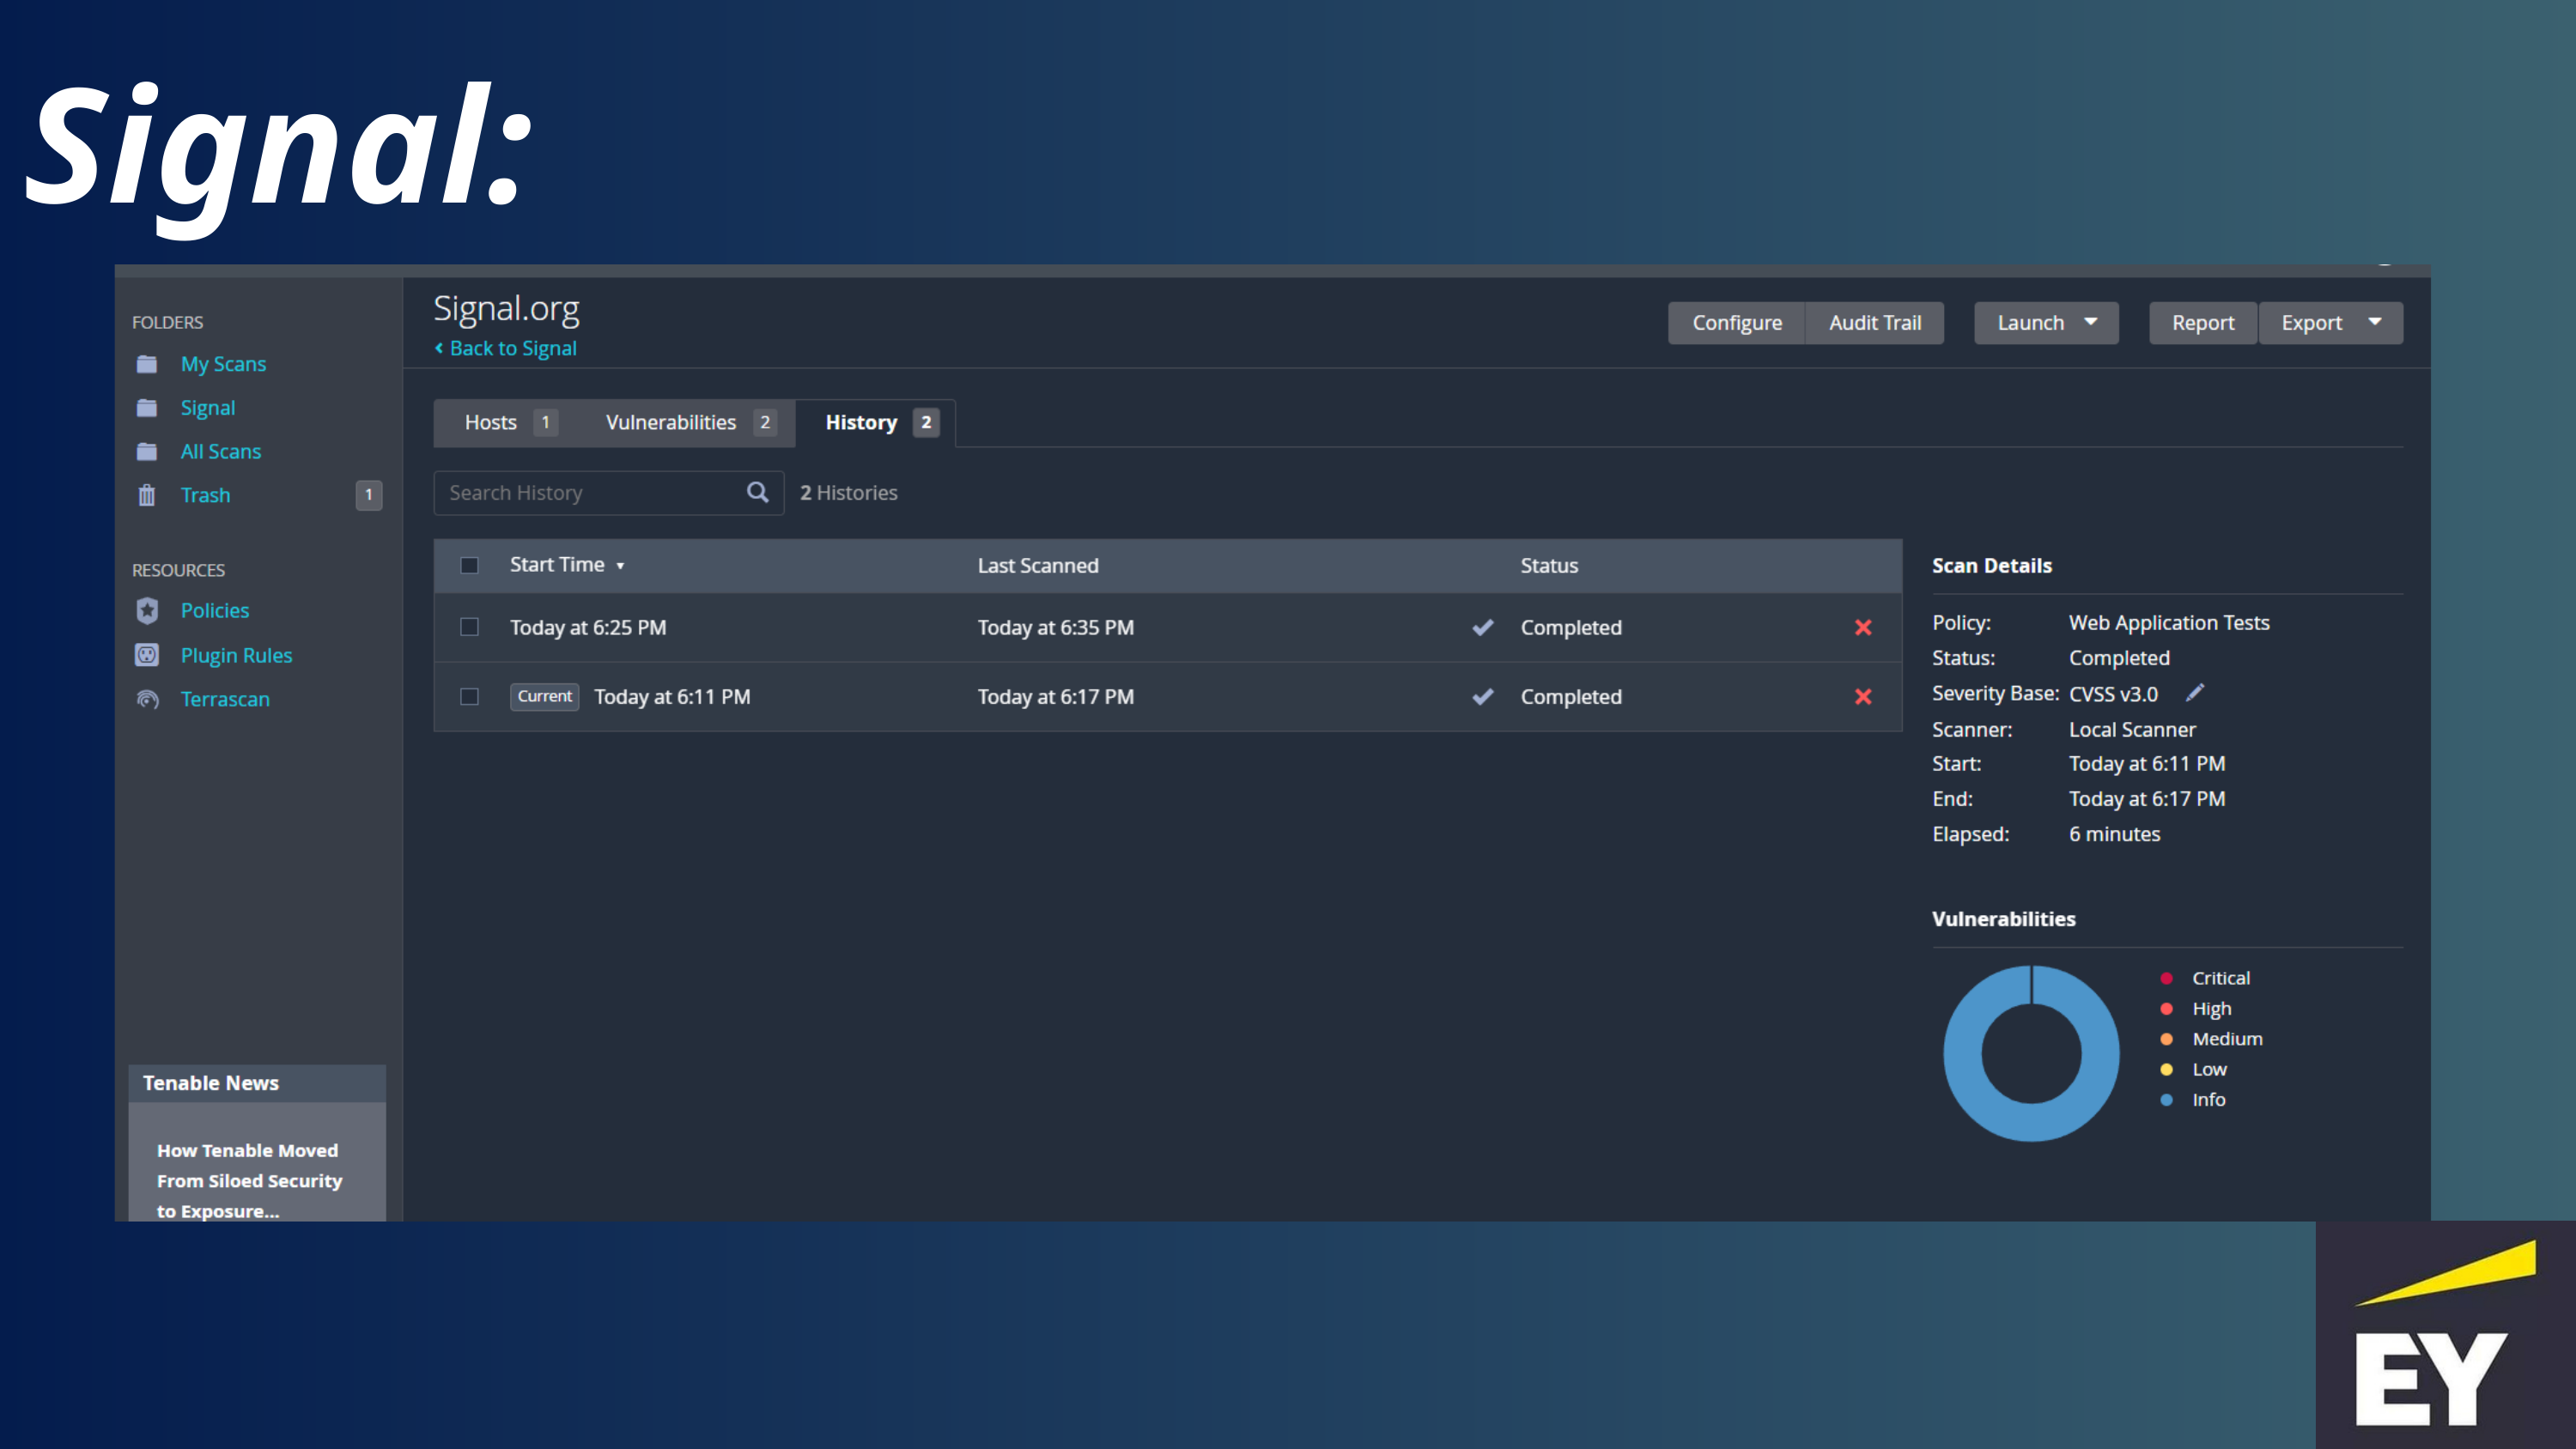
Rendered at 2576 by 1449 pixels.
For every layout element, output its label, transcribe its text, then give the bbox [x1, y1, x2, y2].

text_box [2315, 1221, 2576, 1449]
text_box Signal: [0, 12, 556, 235]
text_box [114, 264, 2432, 1222]
